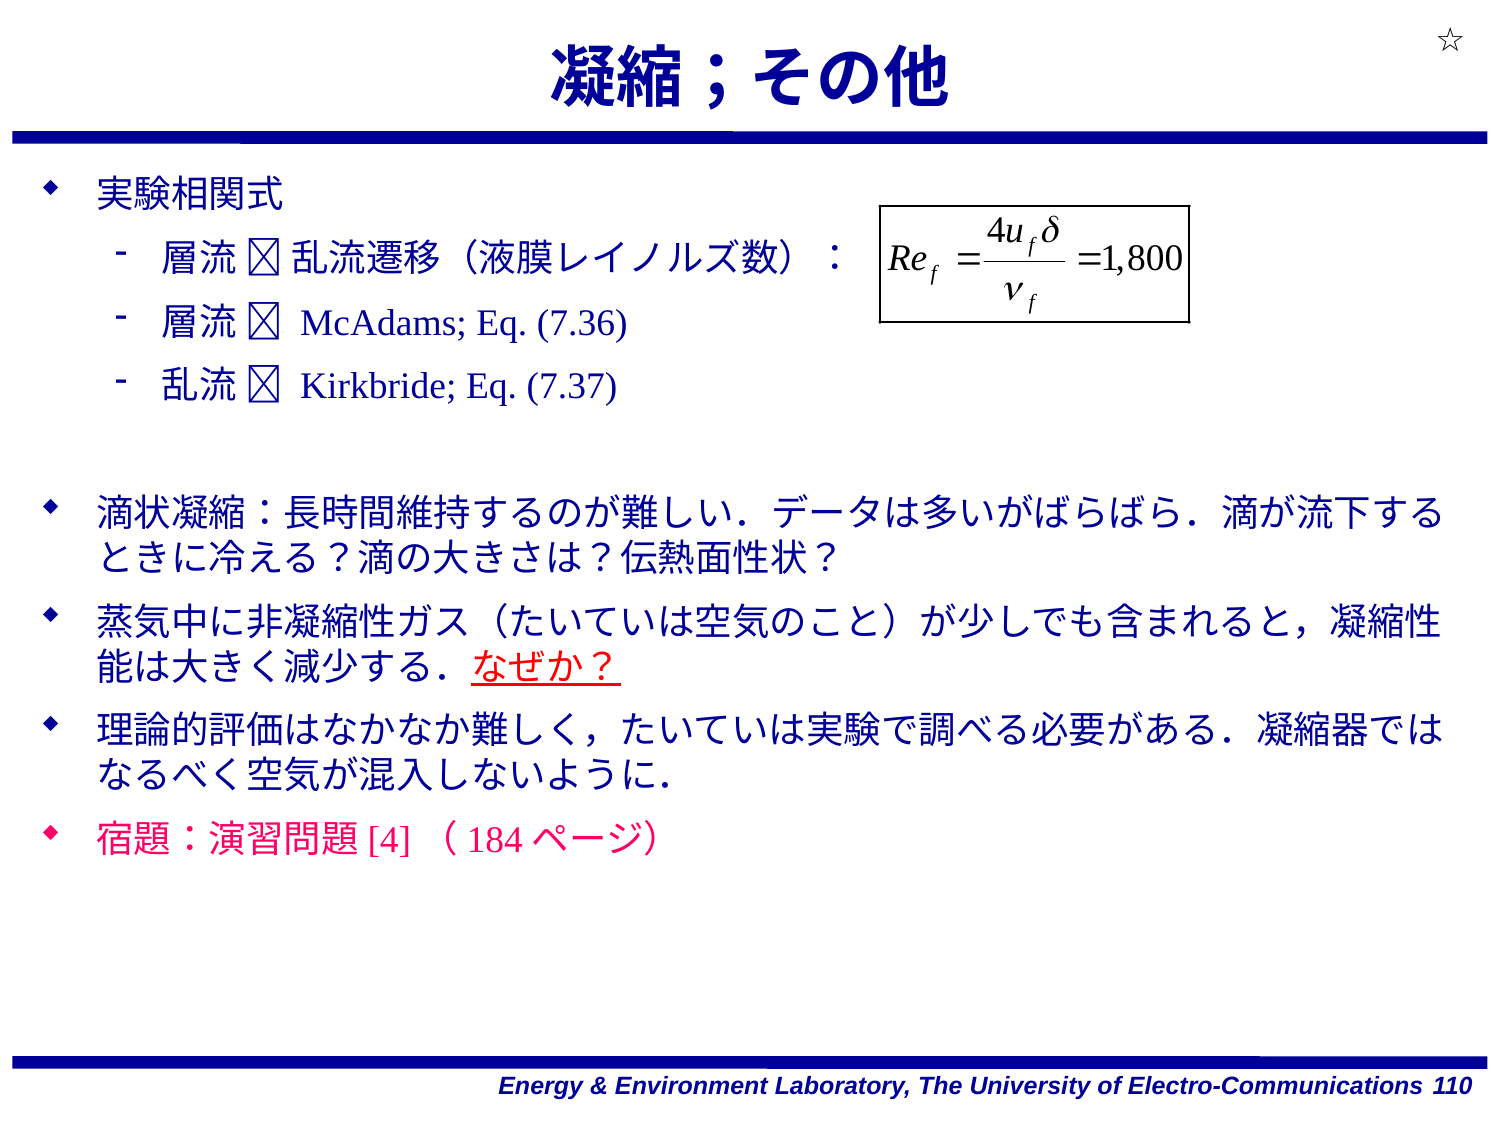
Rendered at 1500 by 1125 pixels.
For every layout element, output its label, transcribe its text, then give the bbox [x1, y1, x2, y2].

list 実験相関式 層流  乱流遷移（液膜レイノルズ数）： 層流  McAdams; Eq. (7.36) 乱流  Kirkbride; Eq. (7.37) 滴状凝縮：長時間維持するのが難しい．データは多いがばらばら．滴が流下するときに冷える？滴の大きさは？伝熱面性状？ 蒸気中に非凝縮性ガス（たいていは空気のこと）が少しでも含まれると，凝縮性能は大きく減少する．なぜか？ 理論的評価はなかなか難しく，たいていは実験で調べる必要がある．凝縮器ではなるべく空気が混入しないように． 宿題：演習問題[4]（184ページ） [24, 162, 1475, 1038]
text_box ☆ [1420, 11, 1480, 66]
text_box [874, 199, 1196, 330]
title 凝縮；その他 [12, 12, 1488, 138]
